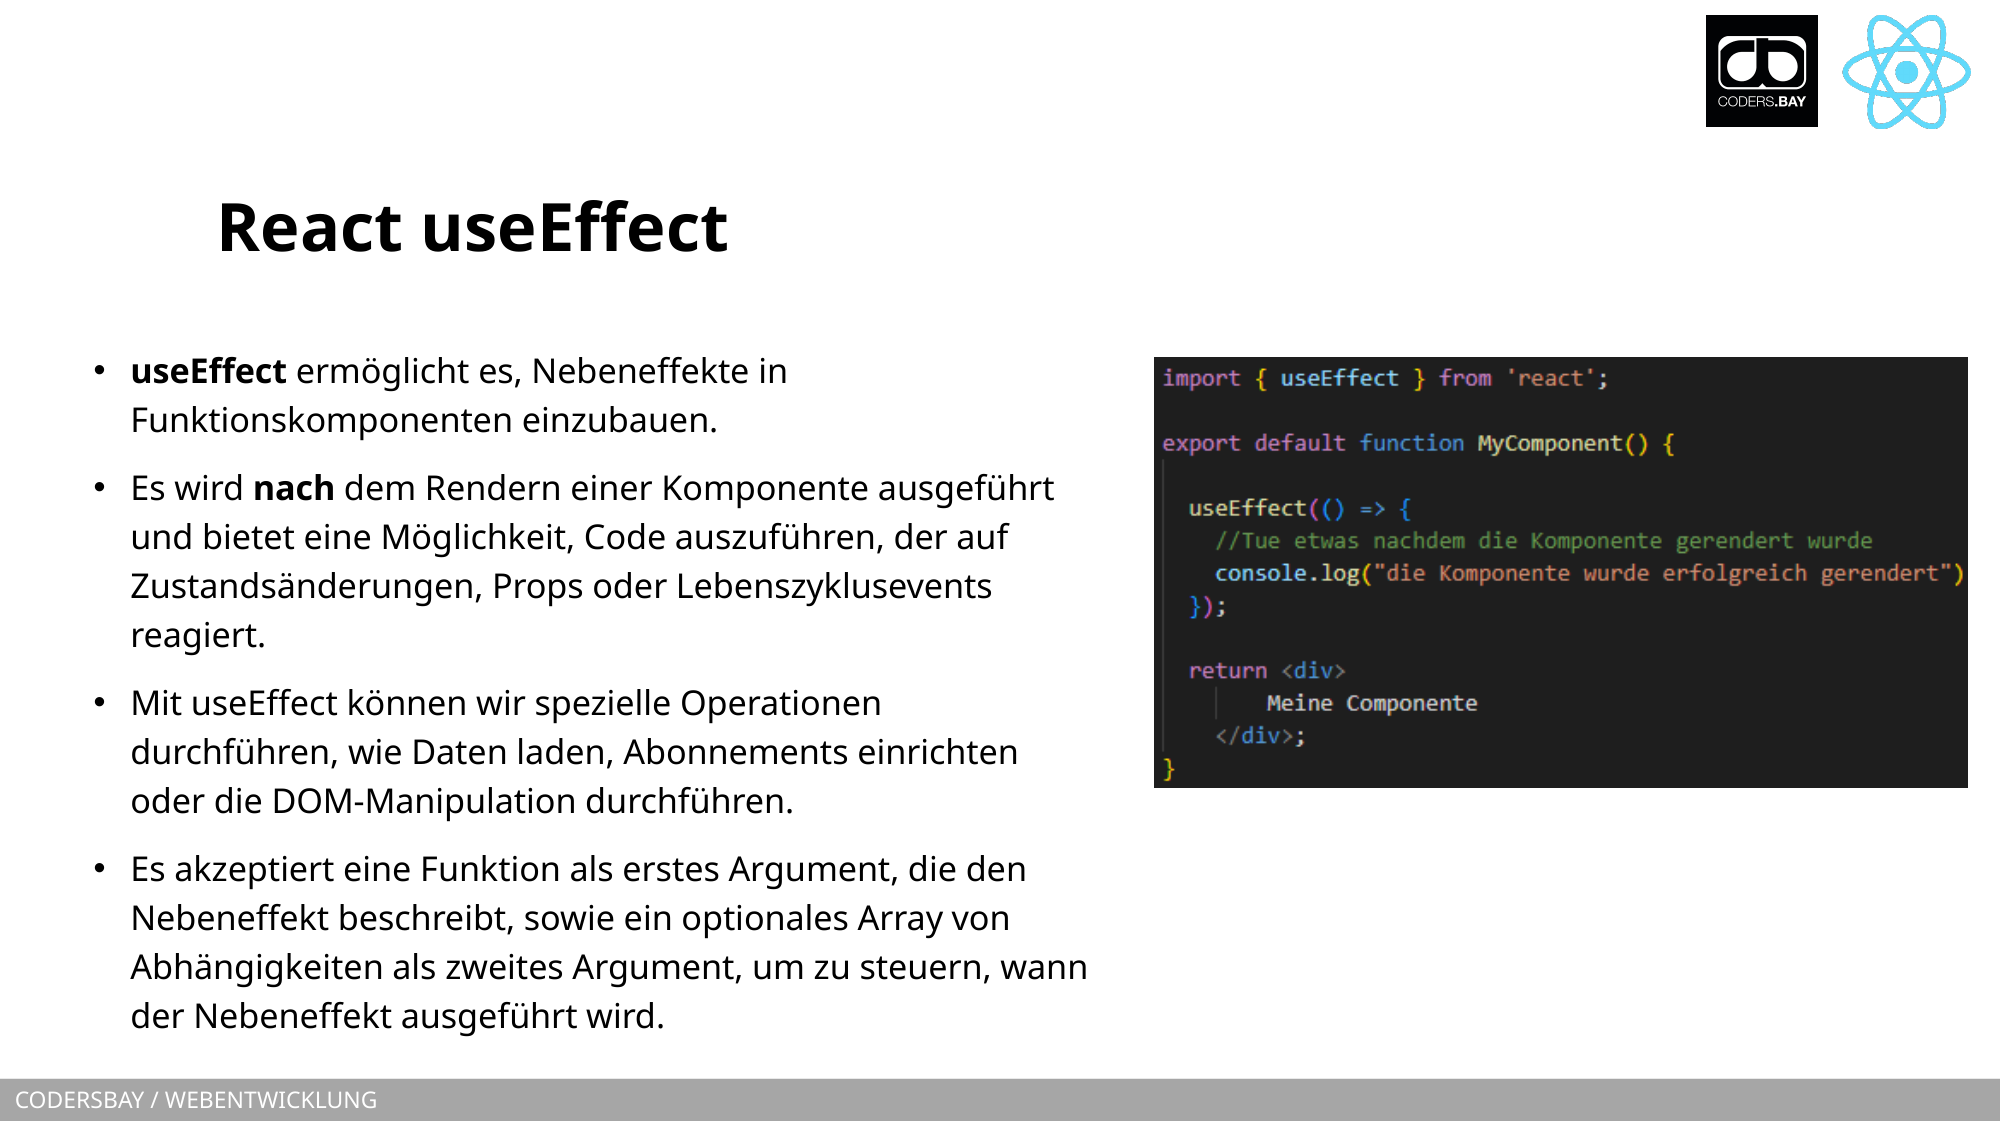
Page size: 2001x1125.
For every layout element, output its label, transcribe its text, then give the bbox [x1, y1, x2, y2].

picture [1154, 357, 1968, 788]
picture [1706, 15, 1818, 127]
list useEffect ermöglicht es, Nebeneffekte in Funktionskomponenten einzubauen. Es wird nach dem Rendern einer Komponente ausgeführt und bietet eine Möglichkeit, Code auszuführen, der auf Zustandsänderungen, Props oder Lebenszyklusevents reagiert. Mit useEffect können wir spezielle Operationen durchführen, wie Daten laden, Abonnements einrichten oder die DOM-Manipulation durchführen. Es akzeptiert eine Funktion als erstes Argument, die den Nebeneffekt beschreibt, sowie ein optionales Array von Abhängigkeiten als zweites Argument, um zu steuern, wann der Nebeneffekt ausgeführt wird. [78, 333, 1104, 1050]
picture [1841, 15, 1972, 129]
title React useEffect [201, 112, 1732, 338]
